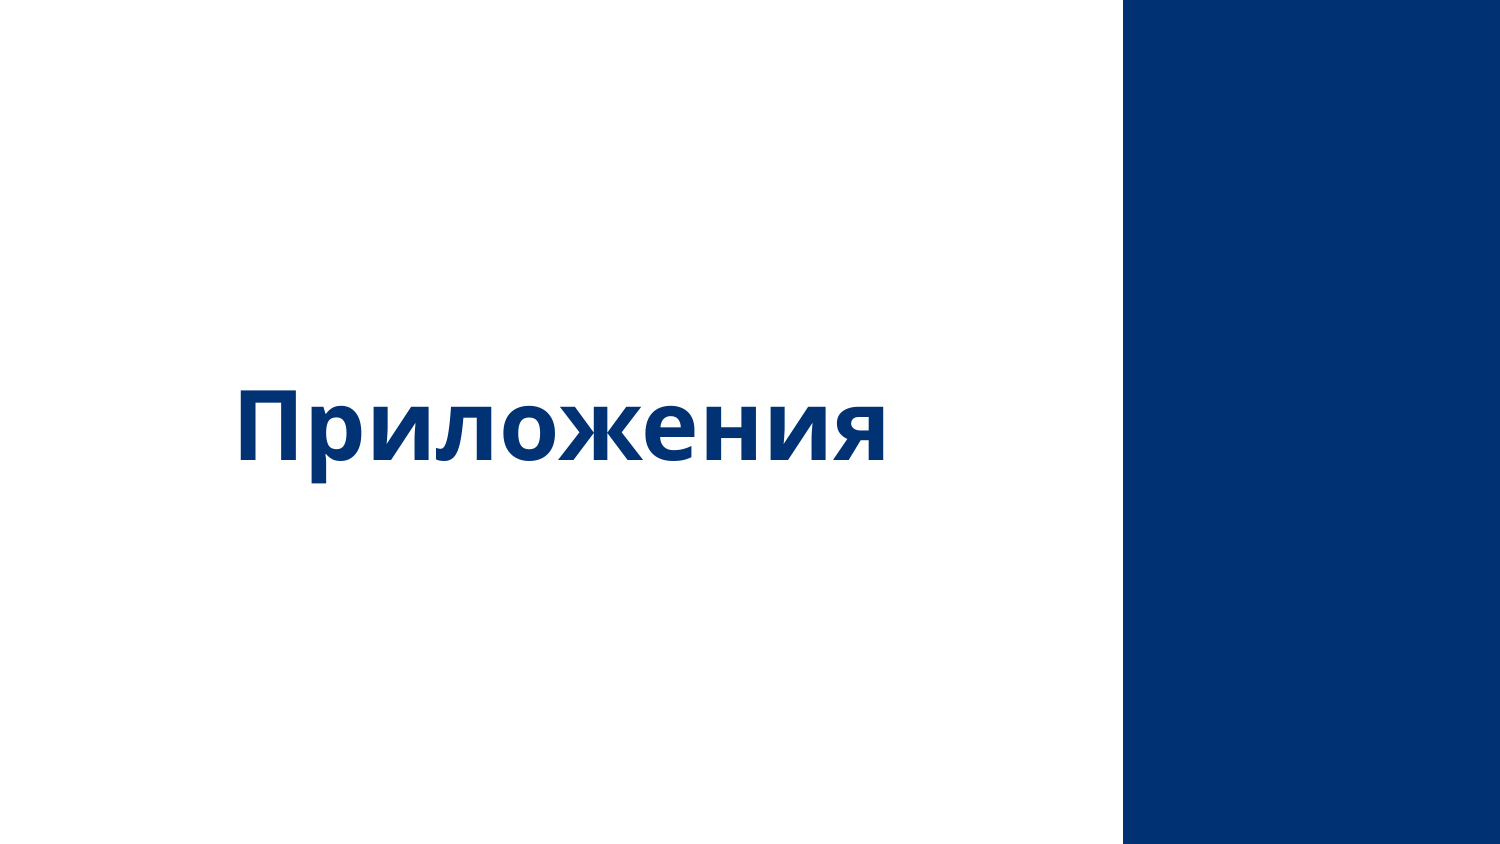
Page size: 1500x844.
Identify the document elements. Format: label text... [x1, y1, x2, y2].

title Приложения [0, 348, 1118, 496]
picture [1123, 0, 1500, 844]
